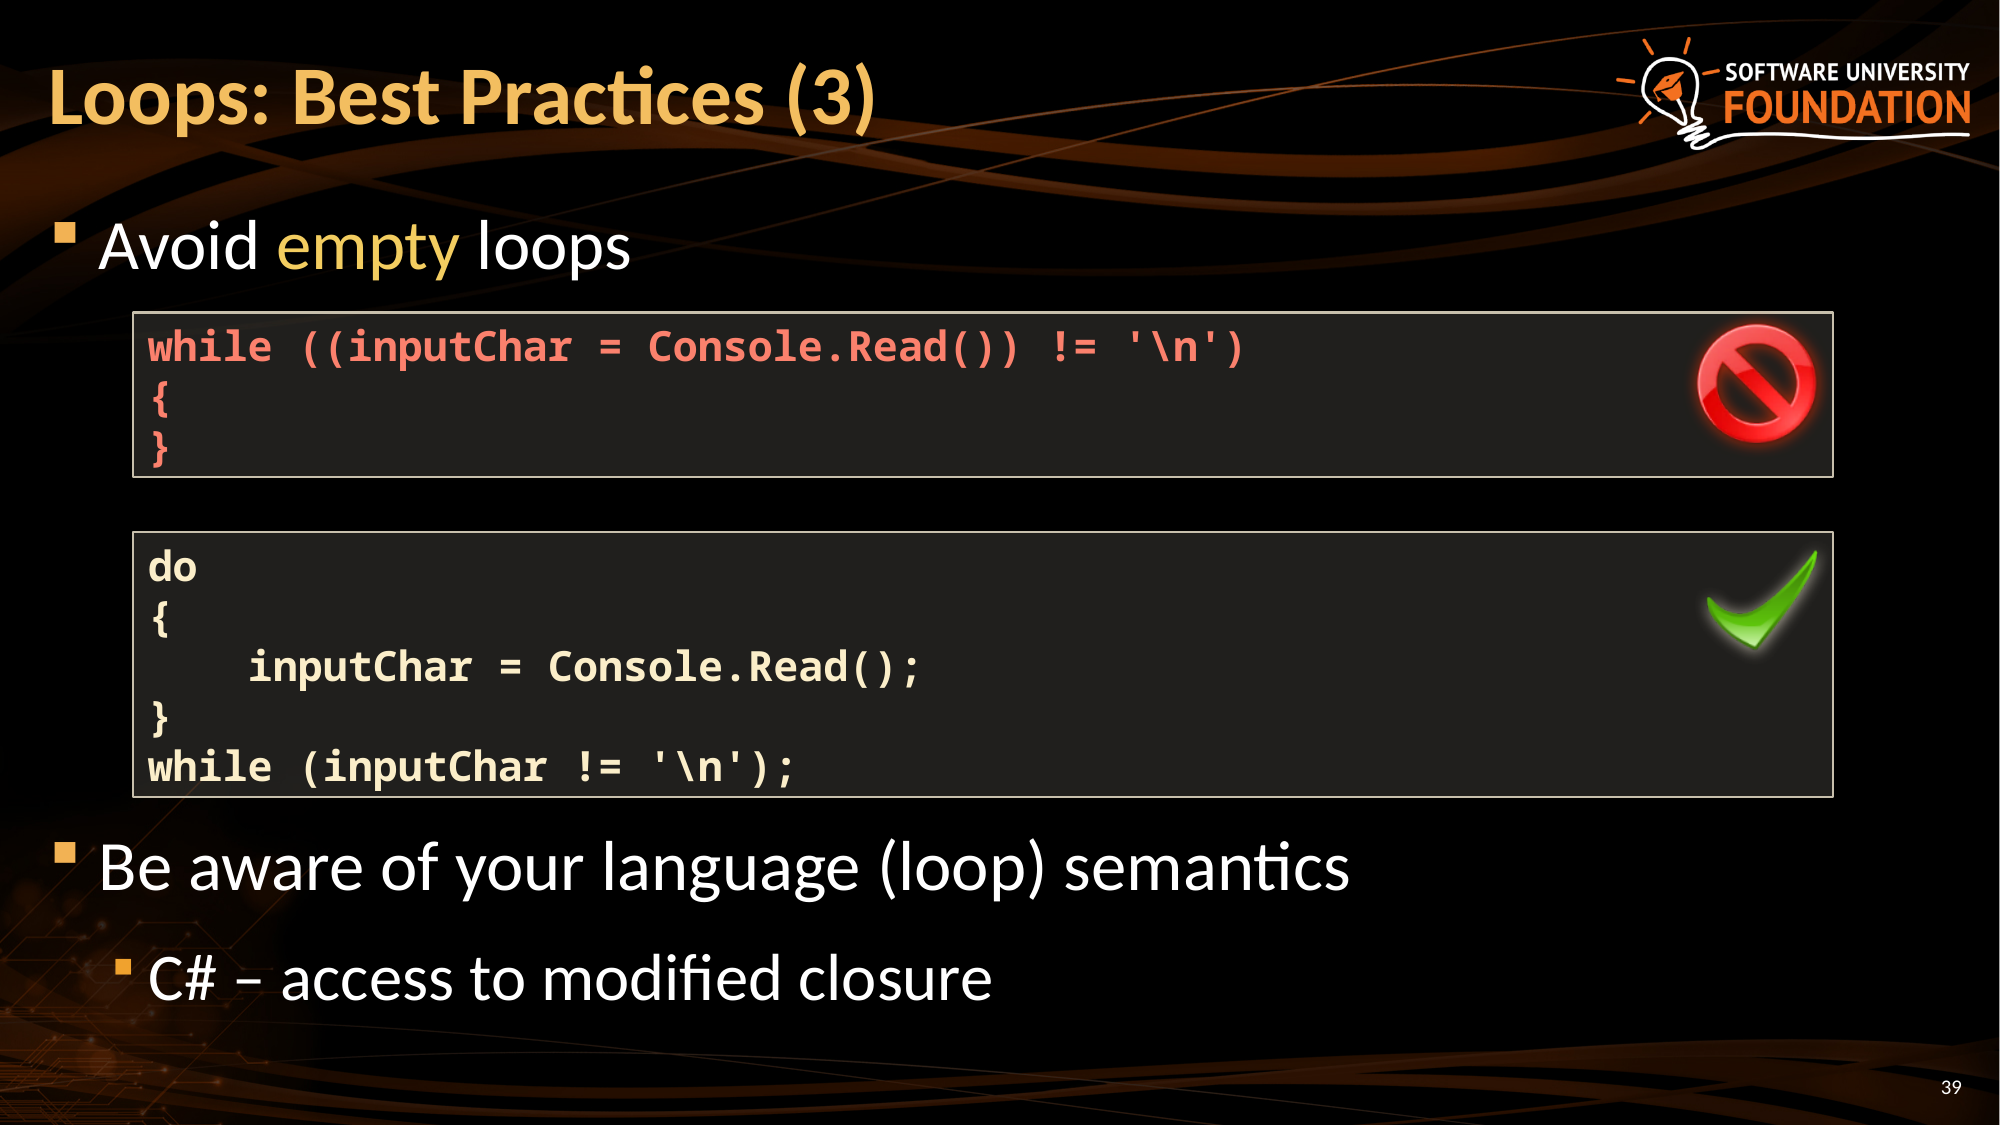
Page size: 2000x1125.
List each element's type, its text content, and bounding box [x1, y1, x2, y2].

text_box while ((inputChar = Console.Read()) != '\n') { } [133, 312, 1833, 478]
text_box do { inputChar = Console.Read(); } while (inputChar != '\n'); [133, 532, 1833, 798]
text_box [1687, 314, 1829, 455]
title Loops: Best Practices (3) [30, 6, 1602, 189]
list Avoid empty loops Be aware of your language (loop) semantics C# – access to modified closure [31, 188, 1968, 1103]
picture [0, 0, 2000, 1125]
